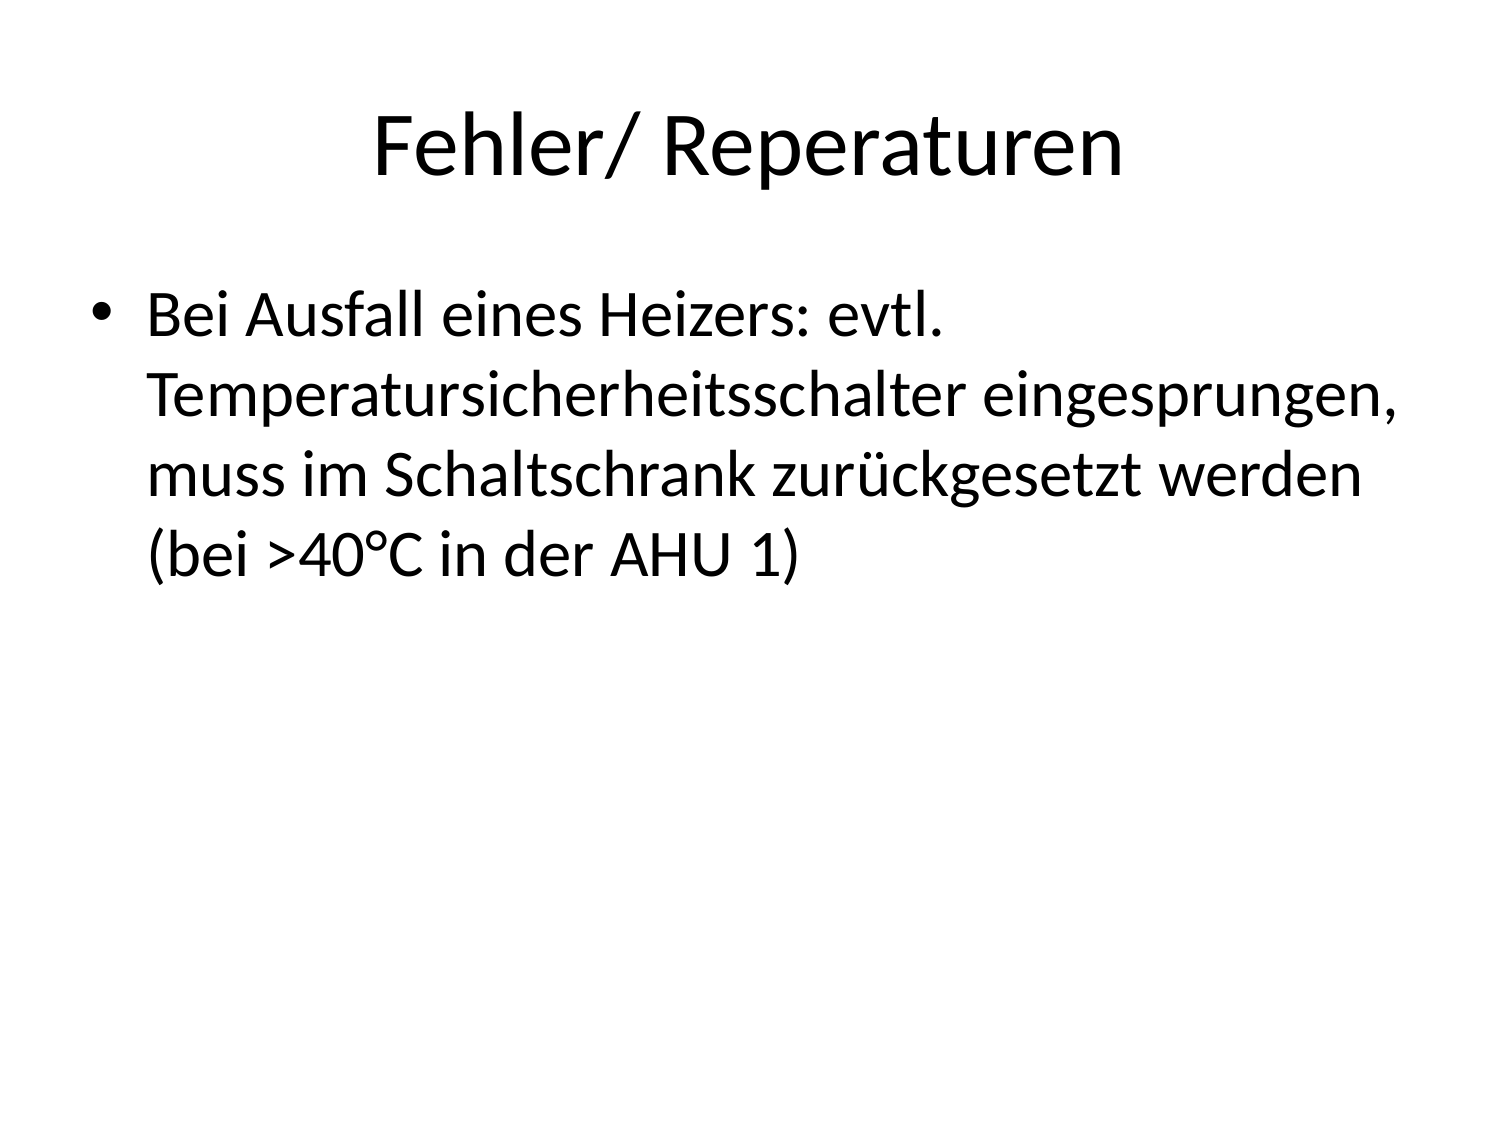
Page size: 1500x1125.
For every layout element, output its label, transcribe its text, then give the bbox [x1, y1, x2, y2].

title Fehler/ Reperaturen [75, 45, 1425, 233]
list Bei Ausfall eines Heizers: evtl. Temperatursicherheitsschalter eingesprungen, muss im Schaltschrank zurückgesetzt werden (bei >40°C in der AHU 1) [75, 262, 1425, 1005]
